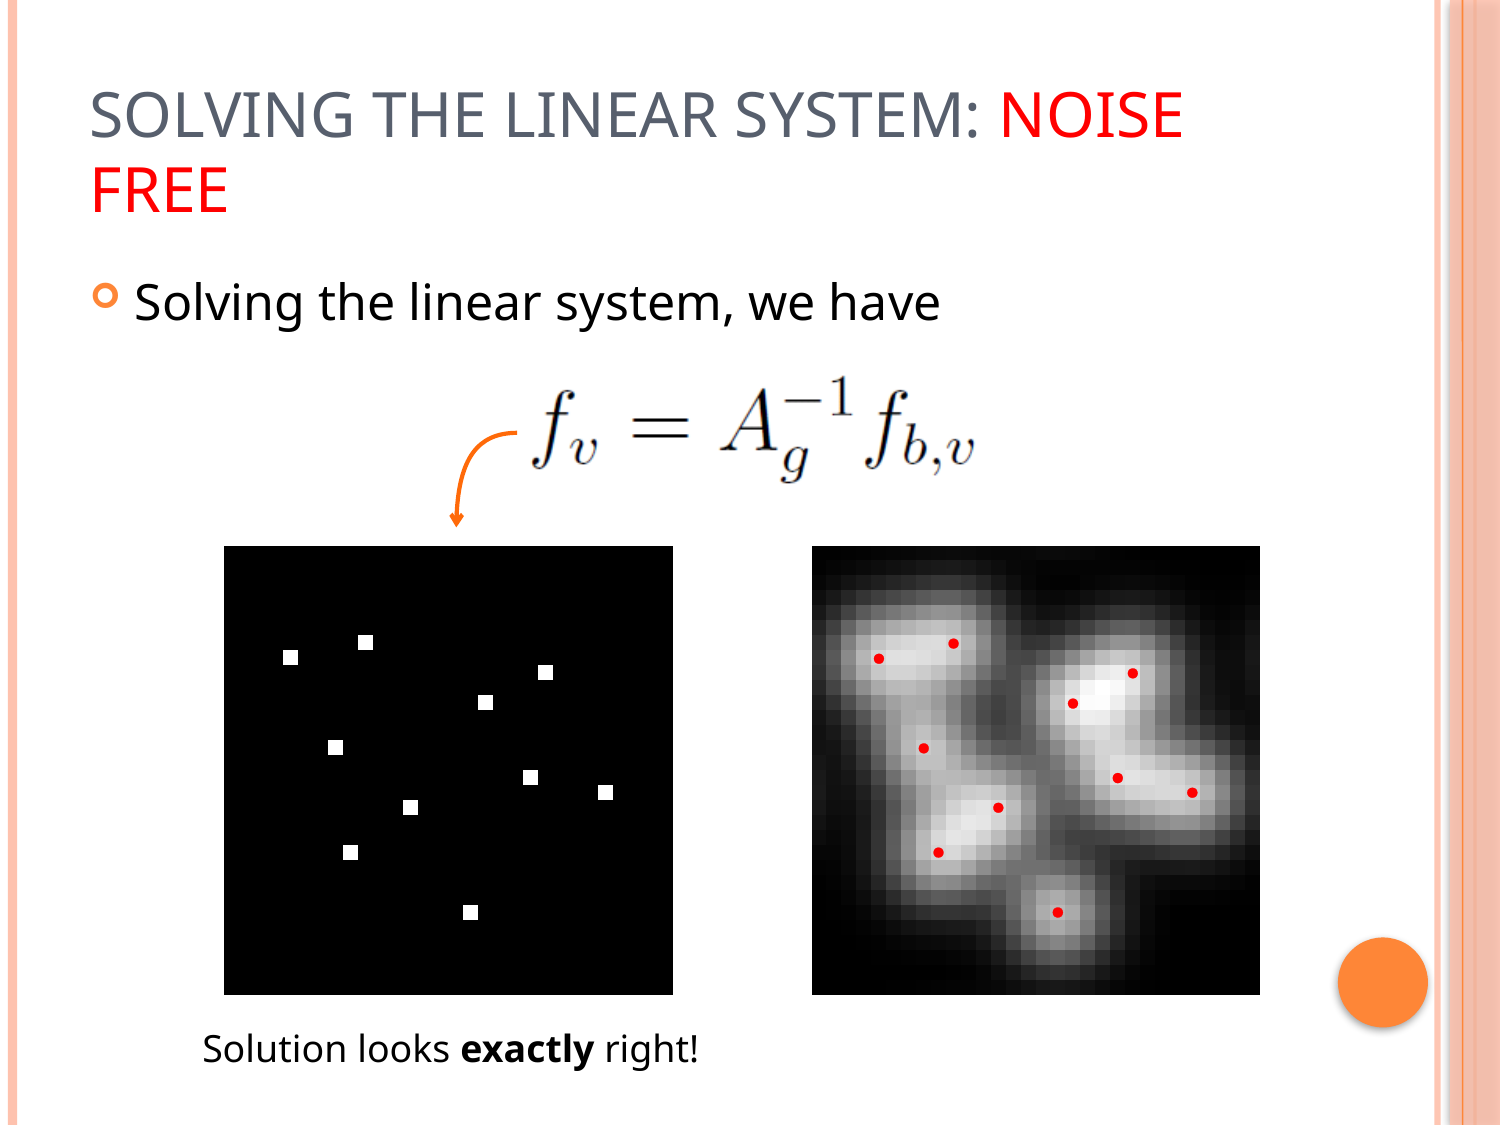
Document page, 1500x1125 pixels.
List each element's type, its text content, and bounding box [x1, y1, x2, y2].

picture [222, 526, 691, 1001]
list Solving the linear system, we have [75, 262, 1300, 1062]
picture [516, 372, 984, 493]
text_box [455, 432, 518, 528]
title Solving the Linear System: Noise Free [75, 45, 1300, 233]
picture [809, 526, 1278, 1001]
text_box Solution looks exactly right! [187, 1017, 725, 1078]
